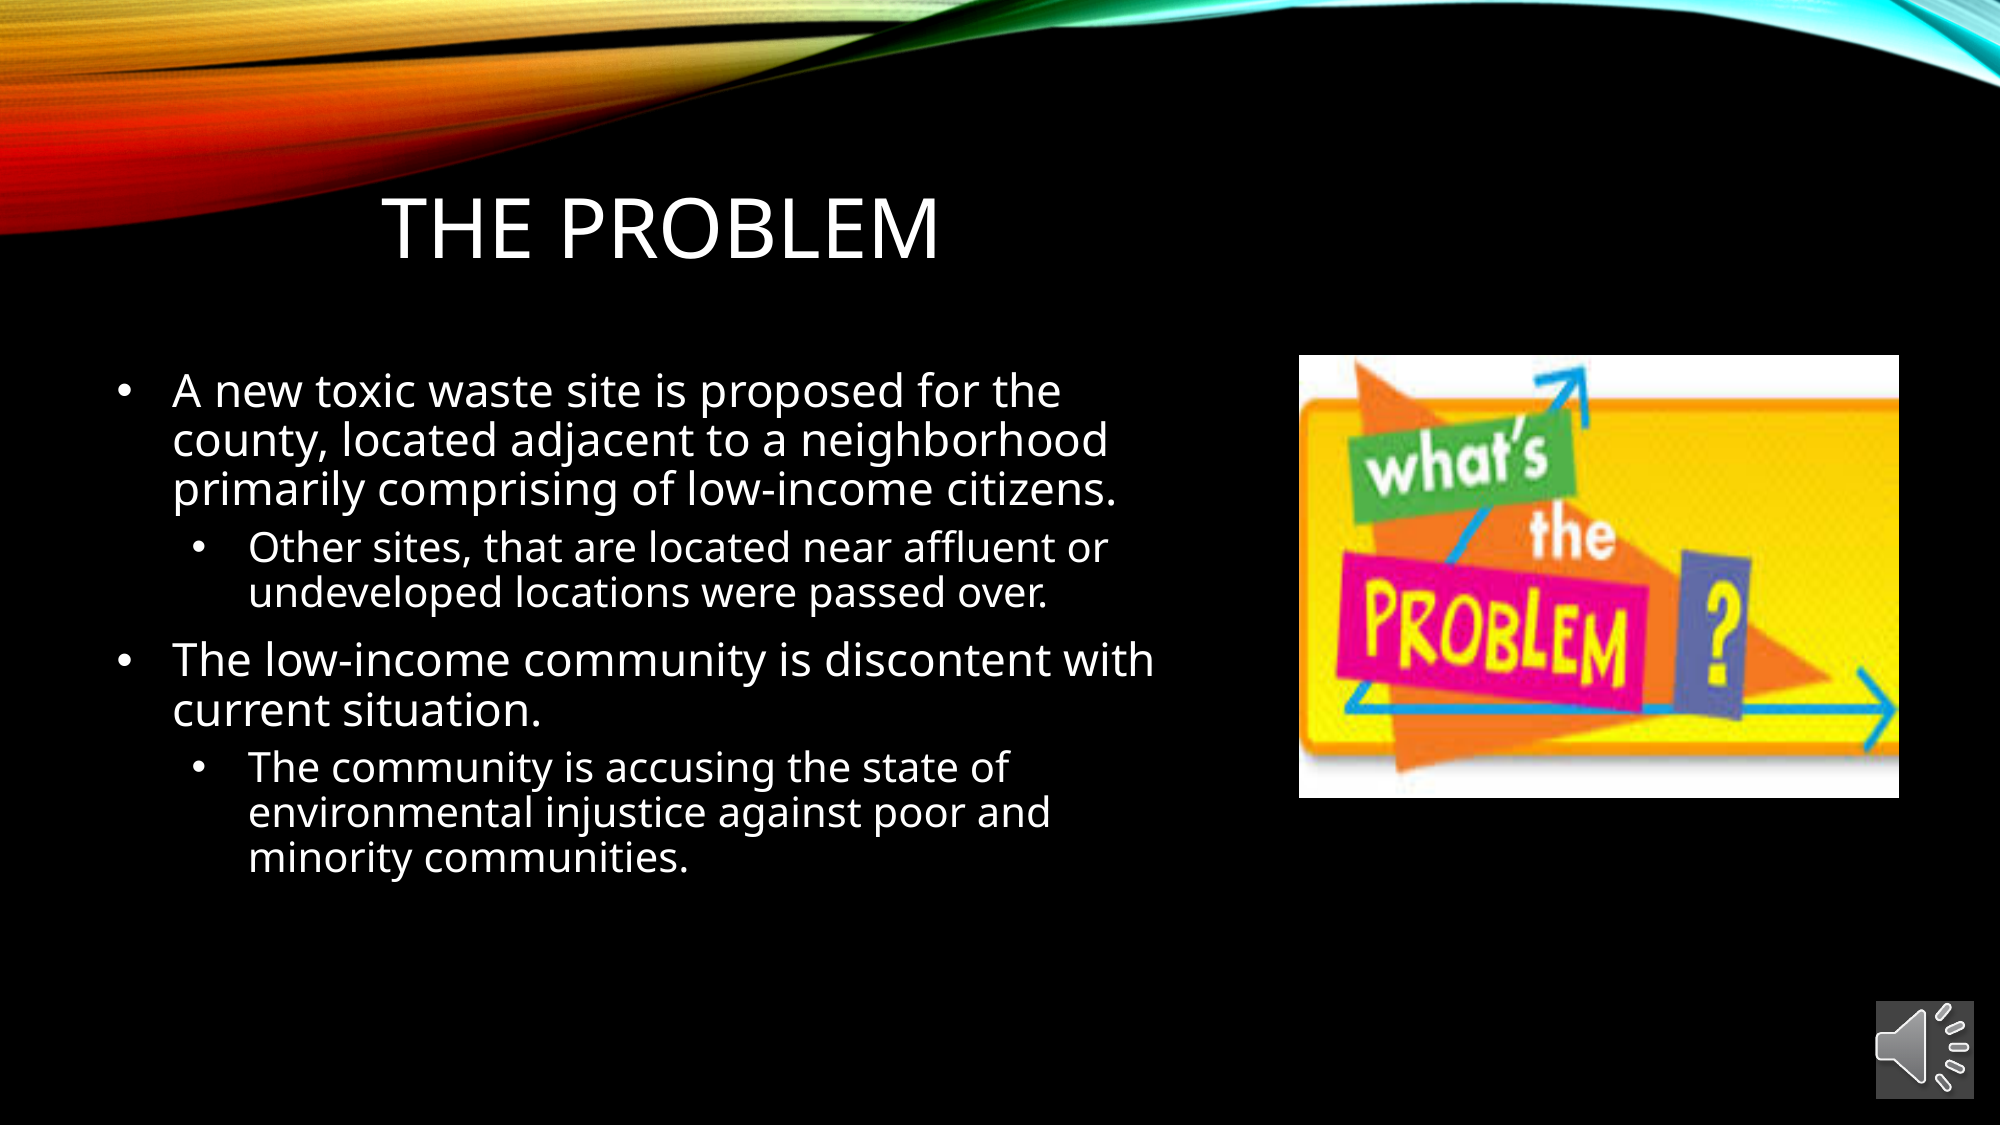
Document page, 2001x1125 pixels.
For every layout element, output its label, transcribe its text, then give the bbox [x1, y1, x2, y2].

picture [0, 0, 2000, 237]
title The Problem [101, 125, 1223, 338]
list A new toxic waste site is proposed for the county, located adjacent to a neighborhood primarily comprising of low-income citizens. Other sites, that are located near affluent or undeveloped locations were passed over. The low-income community is discontent with current situation. The community is accusing the state of environmental injustice against poor and minority communities. [101, 360, 1223, 1021]
picture [1874, 999, 1976, 1101]
picture [1299, 355, 1899, 798]
